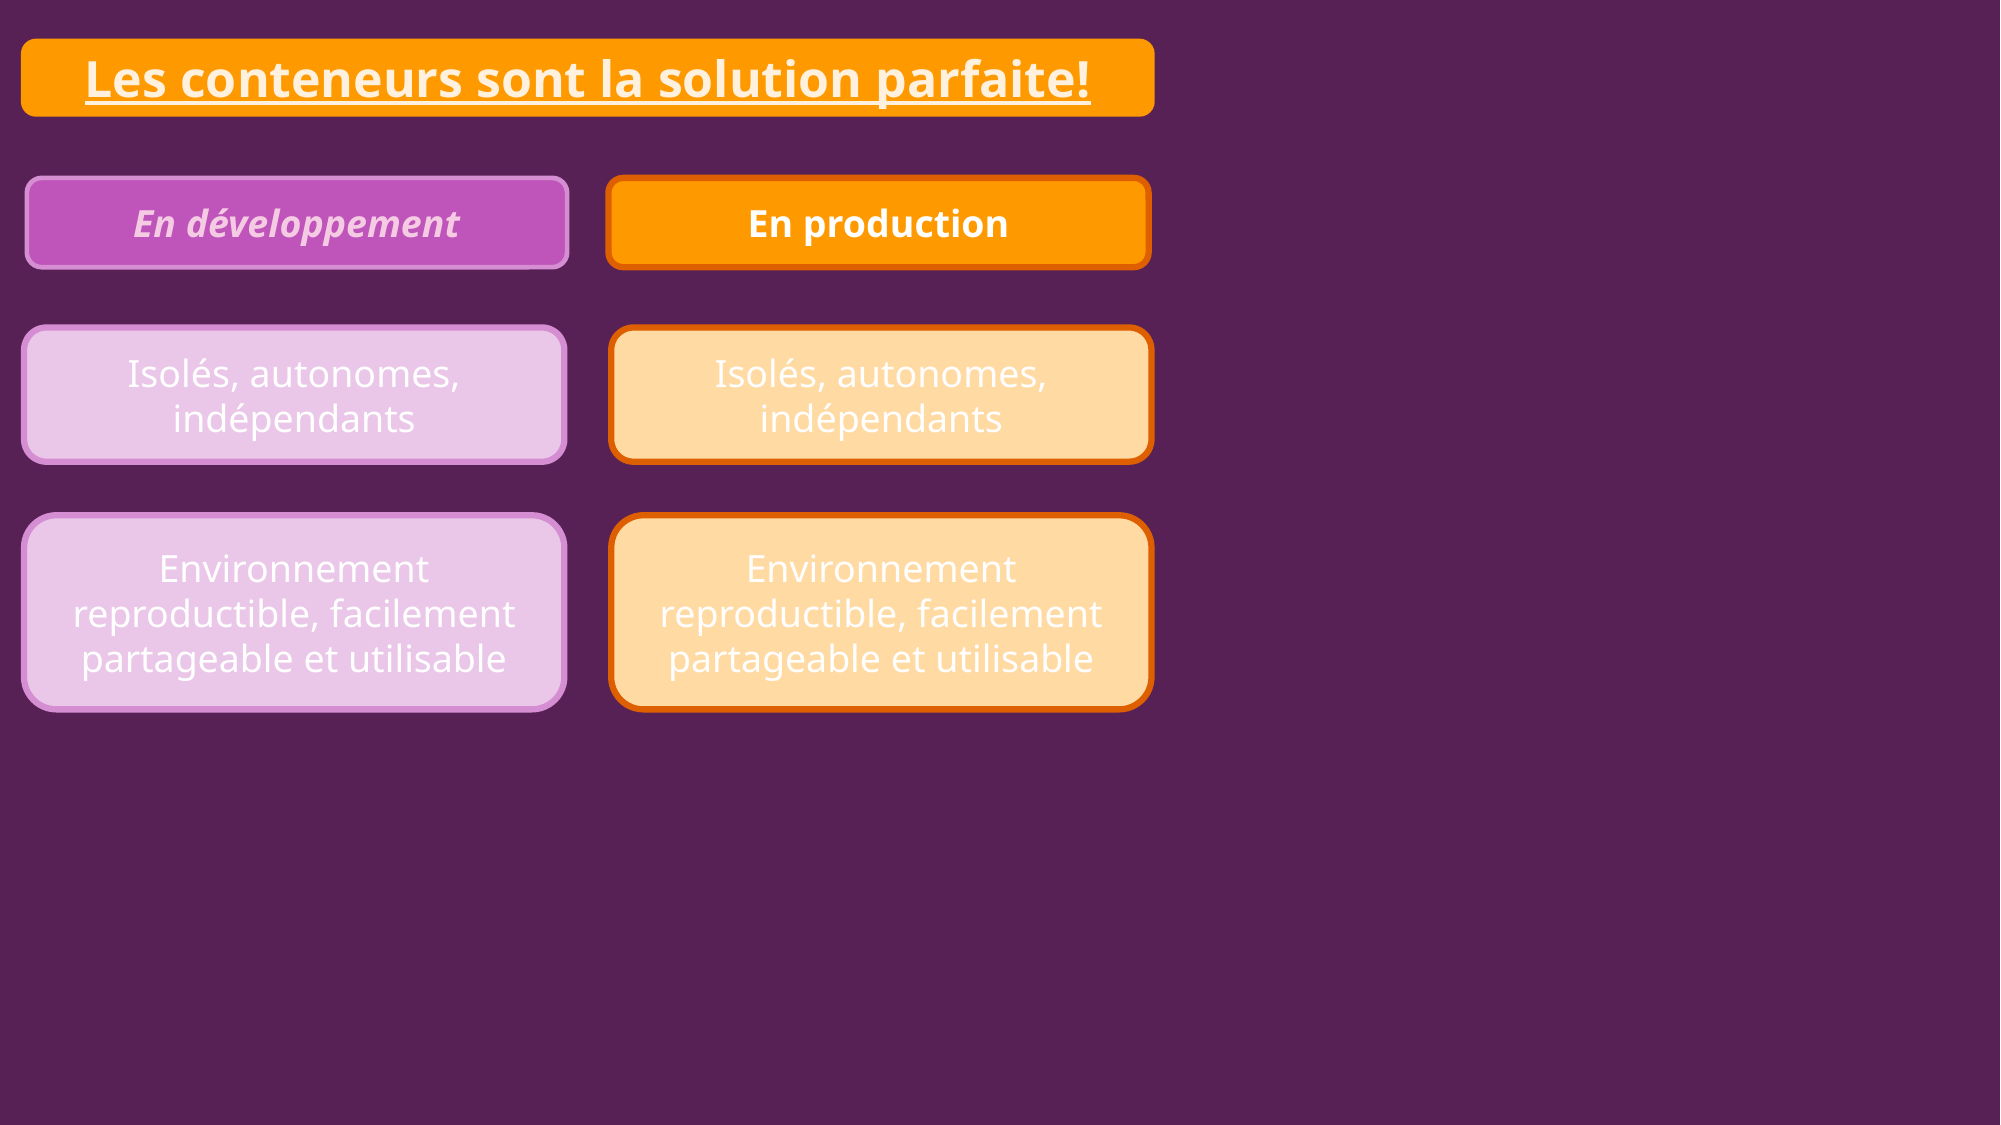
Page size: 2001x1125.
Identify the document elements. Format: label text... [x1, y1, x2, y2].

text_box Environnement reproductible, facilement partageable et utilisable [610, 514, 1153, 711]
text_box Isolés, autonomes, indépendants [610, 326, 1153, 463]
text_box Environnement reproductible, facilement partageable et utilisable [22, 514, 566, 711]
text_box En développement [25, 176, 569, 269]
text_box En production [607, 176, 1150, 269]
text_box Les conteneurs sont la solution parfaite! [22, 40, 1153, 115]
text_box Isolés, autonomes, indépendants [23, 326, 566, 463]
